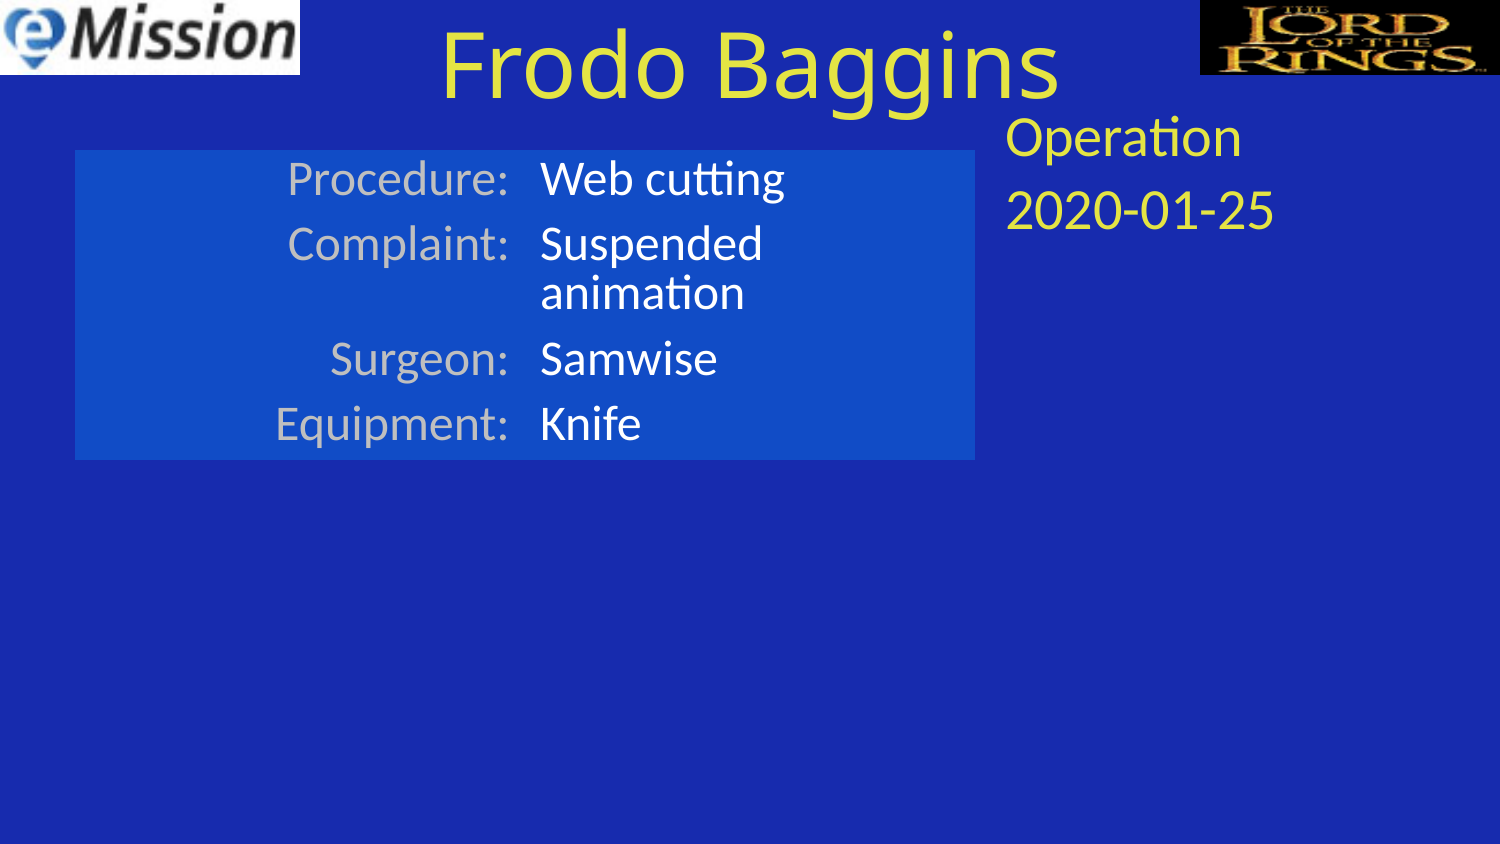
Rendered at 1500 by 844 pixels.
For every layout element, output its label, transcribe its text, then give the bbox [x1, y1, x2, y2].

title Frodo Baggins [345, 0, 1155, 75]
table_cell Surgeon: [75, 330, 525, 395]
table_header Operation [990, 105, 1485, 178]
table_header Web cutting [525, 150, 975, 215]
picture [1200, 0, 1500, 75]
picture [0, 0, 300, 75]
table_cell Samwise [525, 330, 975, 395]
table_header Procedure: [75, 150, 525, 215]
table_cell Complaint: [75, 215, 525, 330]
table_cell 2020-01-25 [990, 178, 1485, 252]
table_cell Suspended animation [525, 215, 975, 330]
table_cell Knife [525, 395, 975, 460]
table_cell Equipment: [75, 395, 525, 460]
